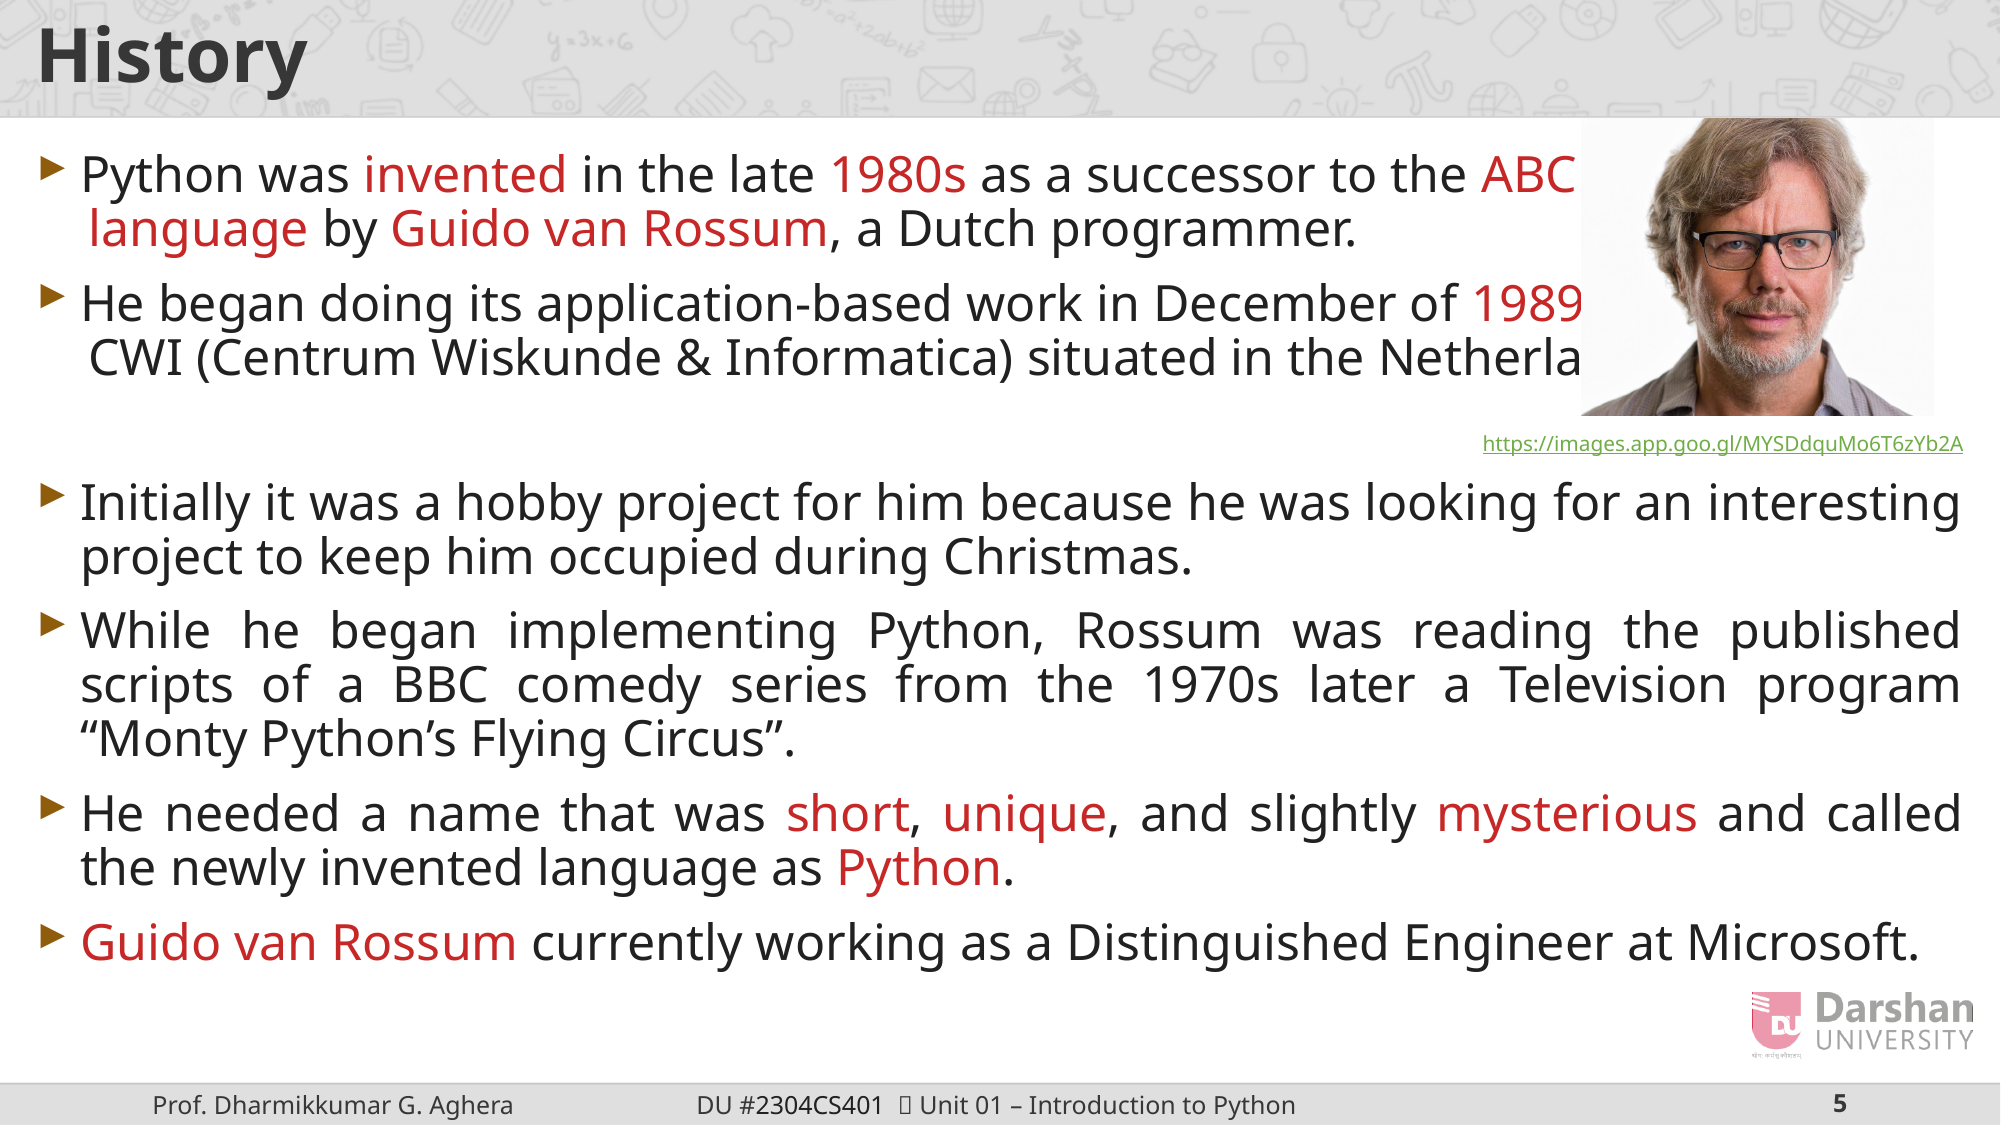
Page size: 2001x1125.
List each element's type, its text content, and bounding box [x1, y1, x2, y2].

title History [0, 0, 2000, 117]
picture [1581, 118, 1934, 416]
list Python was invented in the late 1980s as a successor to the ABC language by Guido van Rossum, a Dutch programmer. He began doing its application-based work in December of 1989 at CWI (Centrum Wiskunde & Informatica) situated in the Netherlands. https://images.app.goo.gl/MYSDdquMo6T6zYb2A Initially it was a hobby project for him because he was looking for an interesting project to keep him occupied during Christmas. While he began implementing Python, Rossum was reading the published scripts of a BBC comedy series from the 1970s later a Television program “Monty Python’s Flying Circus”. He needed a name that was short, unique, and slightly mysterious and called the newly invented language as Python. Guido van Rossum currently working as a Distinguished Engineer at Microsoft. [21, 141, 1979, 1059]
